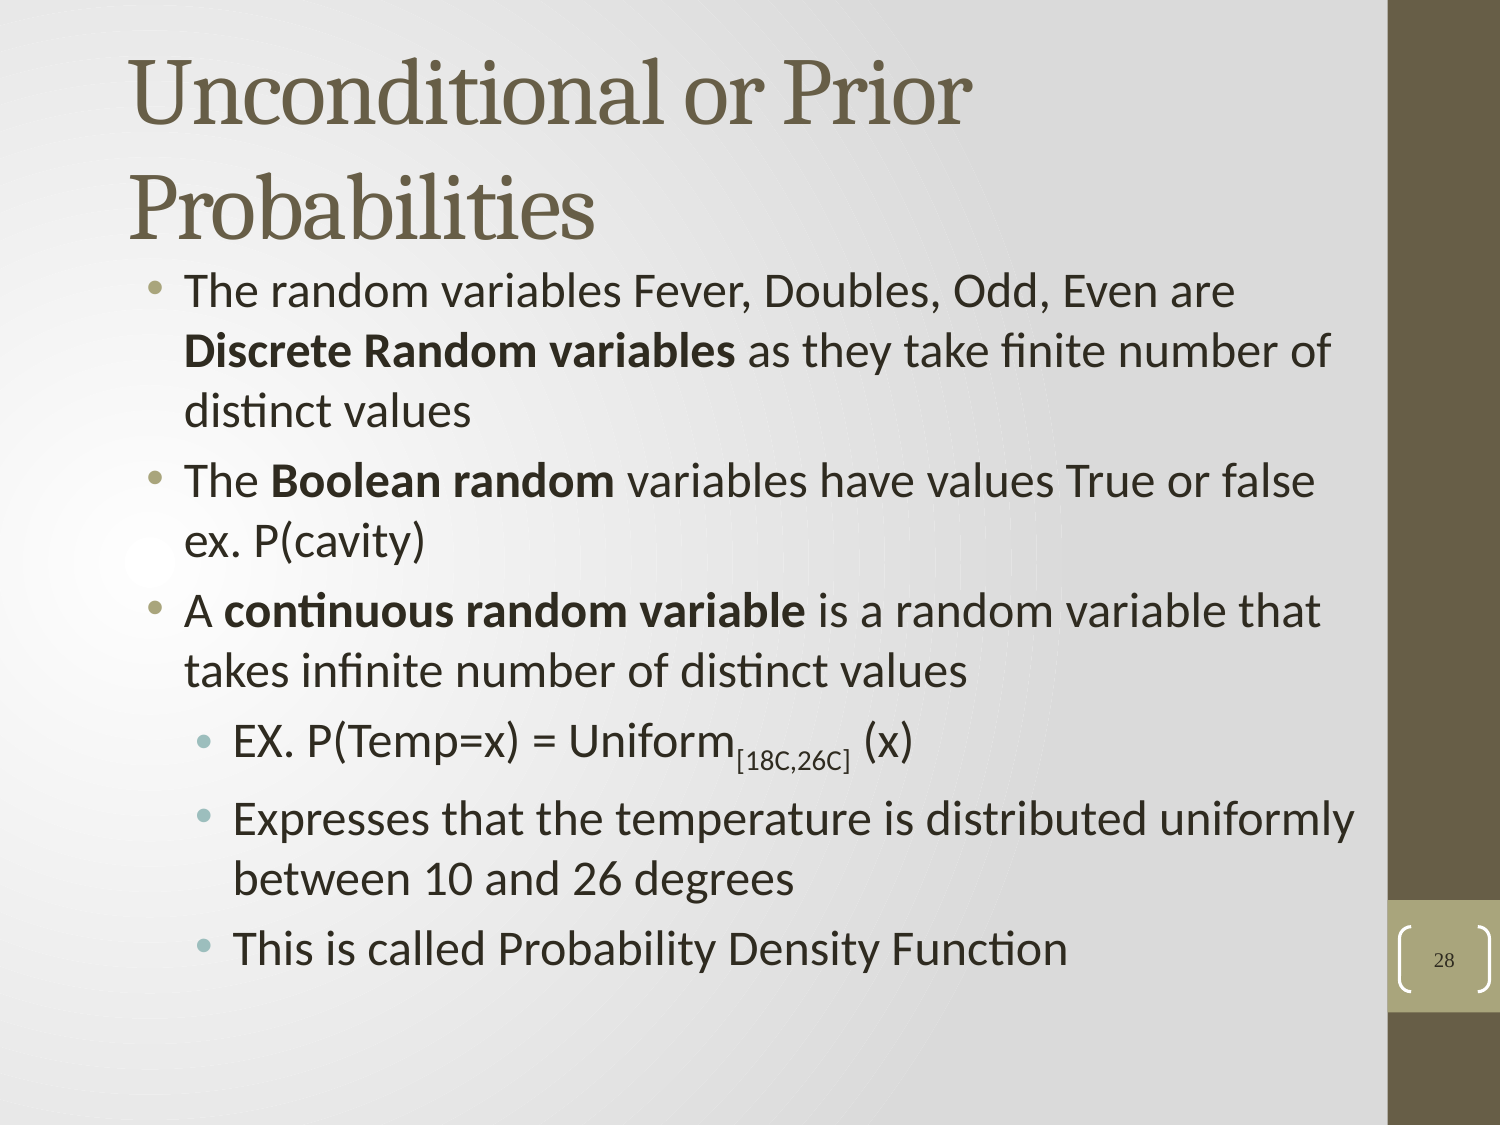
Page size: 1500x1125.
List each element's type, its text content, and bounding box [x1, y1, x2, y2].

slide_number 28 [1397, 925, 1492, 994]
list The random variables Fever, Doubles, Odd, Even are Discrete Random variables as they take finite number of distinct values The Boolean random variables have values True or false ex. P(cavity) A continuous random variable is a random variable that takes infinite number of distinct values EX. P(Temp=x) = Uniform[18C,26C] (x) Expresses that the temperature is distributed uniformly between 10 and 26 degrees This is called Probability Density Function [112, 249, 1388, 1075]
title Unconditional or Prior Probabilities [112, 50, 1388, 238]
